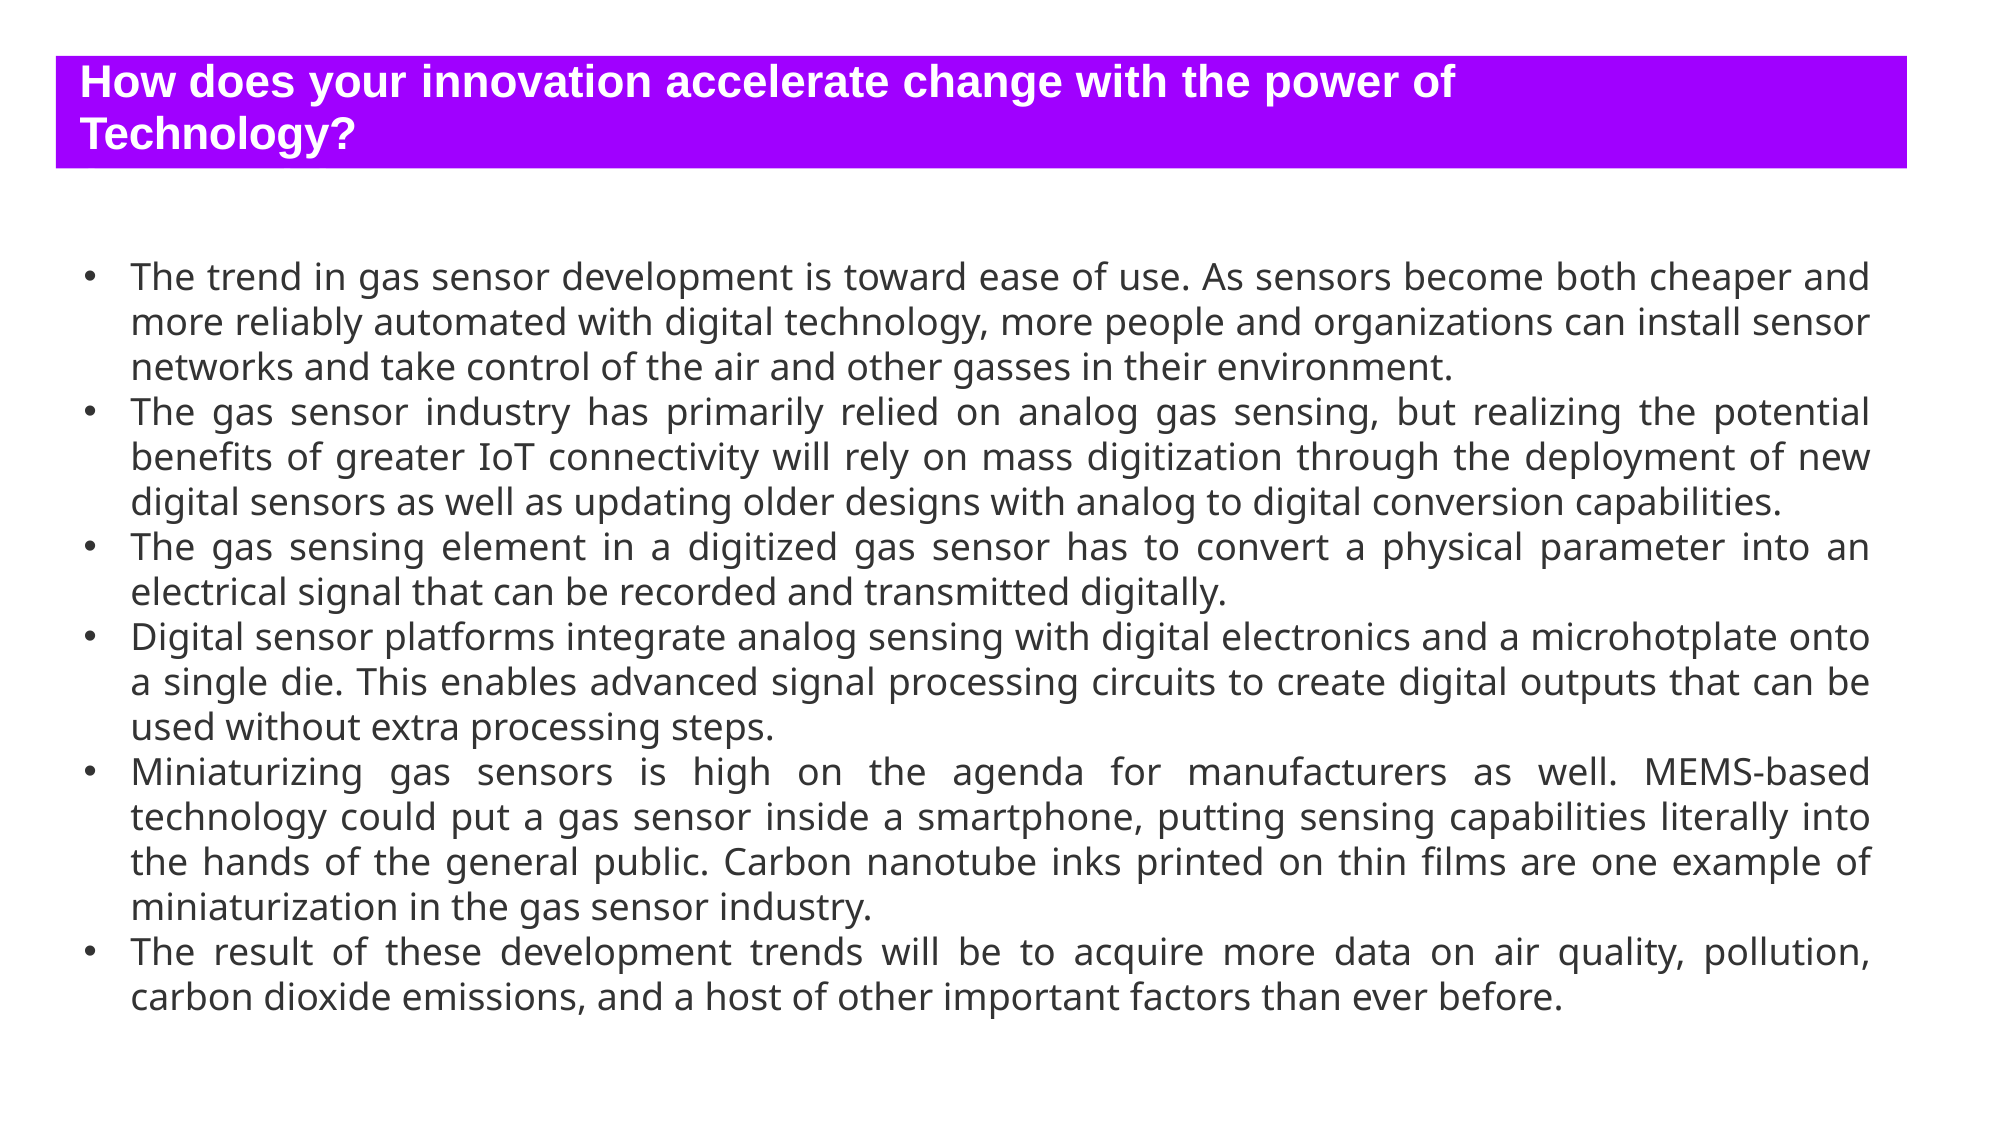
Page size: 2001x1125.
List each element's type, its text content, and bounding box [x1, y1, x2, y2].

text_box The trend in gas sensor development is toward ease of use. As sensors become both cheaper and more reliably automated with digital technology, more people and organizations can install sensor networks and take control of the air and other gasses in their environment. The gas sensor industry has primarily relied on analog gas sensing, but realizing the potential benefits of greater IoT connectivity will rely on mass digitization through the deployment of new digital sensors as well as updating older designs with analog to digital conversion capabilities. The gas sensing element in a digitized gas sensor has to convert a physical parameter into an electrical signal that can be recorded and transmitted digitally. Digital sensor platforms integrate analog sensing with digital electronics and a microhotplate onto a single die. This enables advanced signal processing circuits to create digital outputs that can be used without extra processing steps. Miniaturizing gas sensors is high on the agenda for manufacturers as well. MEMS-based technology could put a gas sensor inside a smartphone, putting sensing capabilities literally into the hands of the general public. Carbon nanotube inks printed on thin films are one example of miniaturization in the gas sensor industry. The result of these development trends will be to acquire more data on air quality, pollution, carbon dioxide emissions, and a host of other important factors than ever before. [68, 245, 1888, 1025]
text_box [55, 55, 77, 169]
title How does your innovation accelerate change with the power of Technology? (200 words) [77, 52, 1744, 243]
text_box [1744, 55, 1907, 169]
